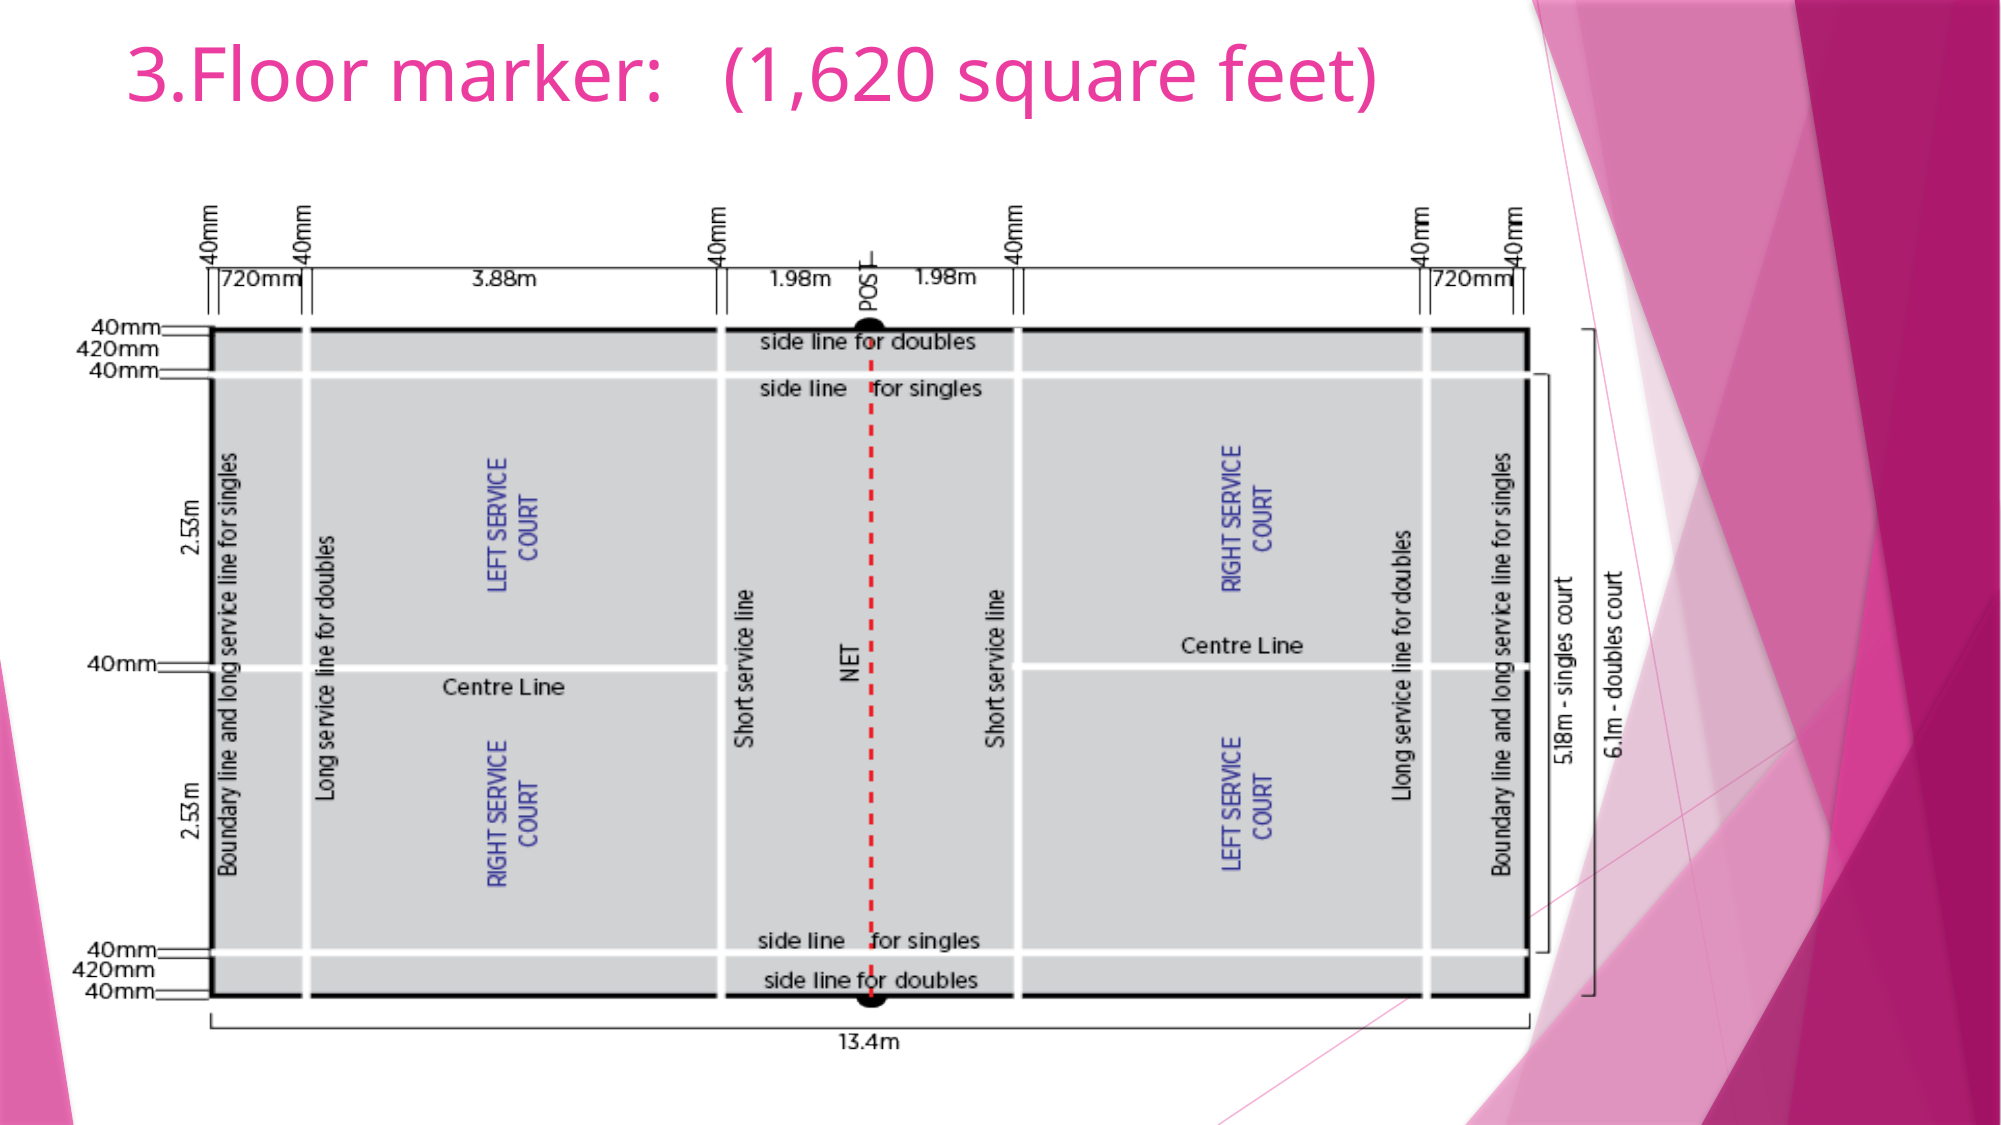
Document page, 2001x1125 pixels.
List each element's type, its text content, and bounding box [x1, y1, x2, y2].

picture [71, 204, 1632, 1057]
title 3.Floor marker: (1,620 square feet) [111, 19, 1522, 203]
